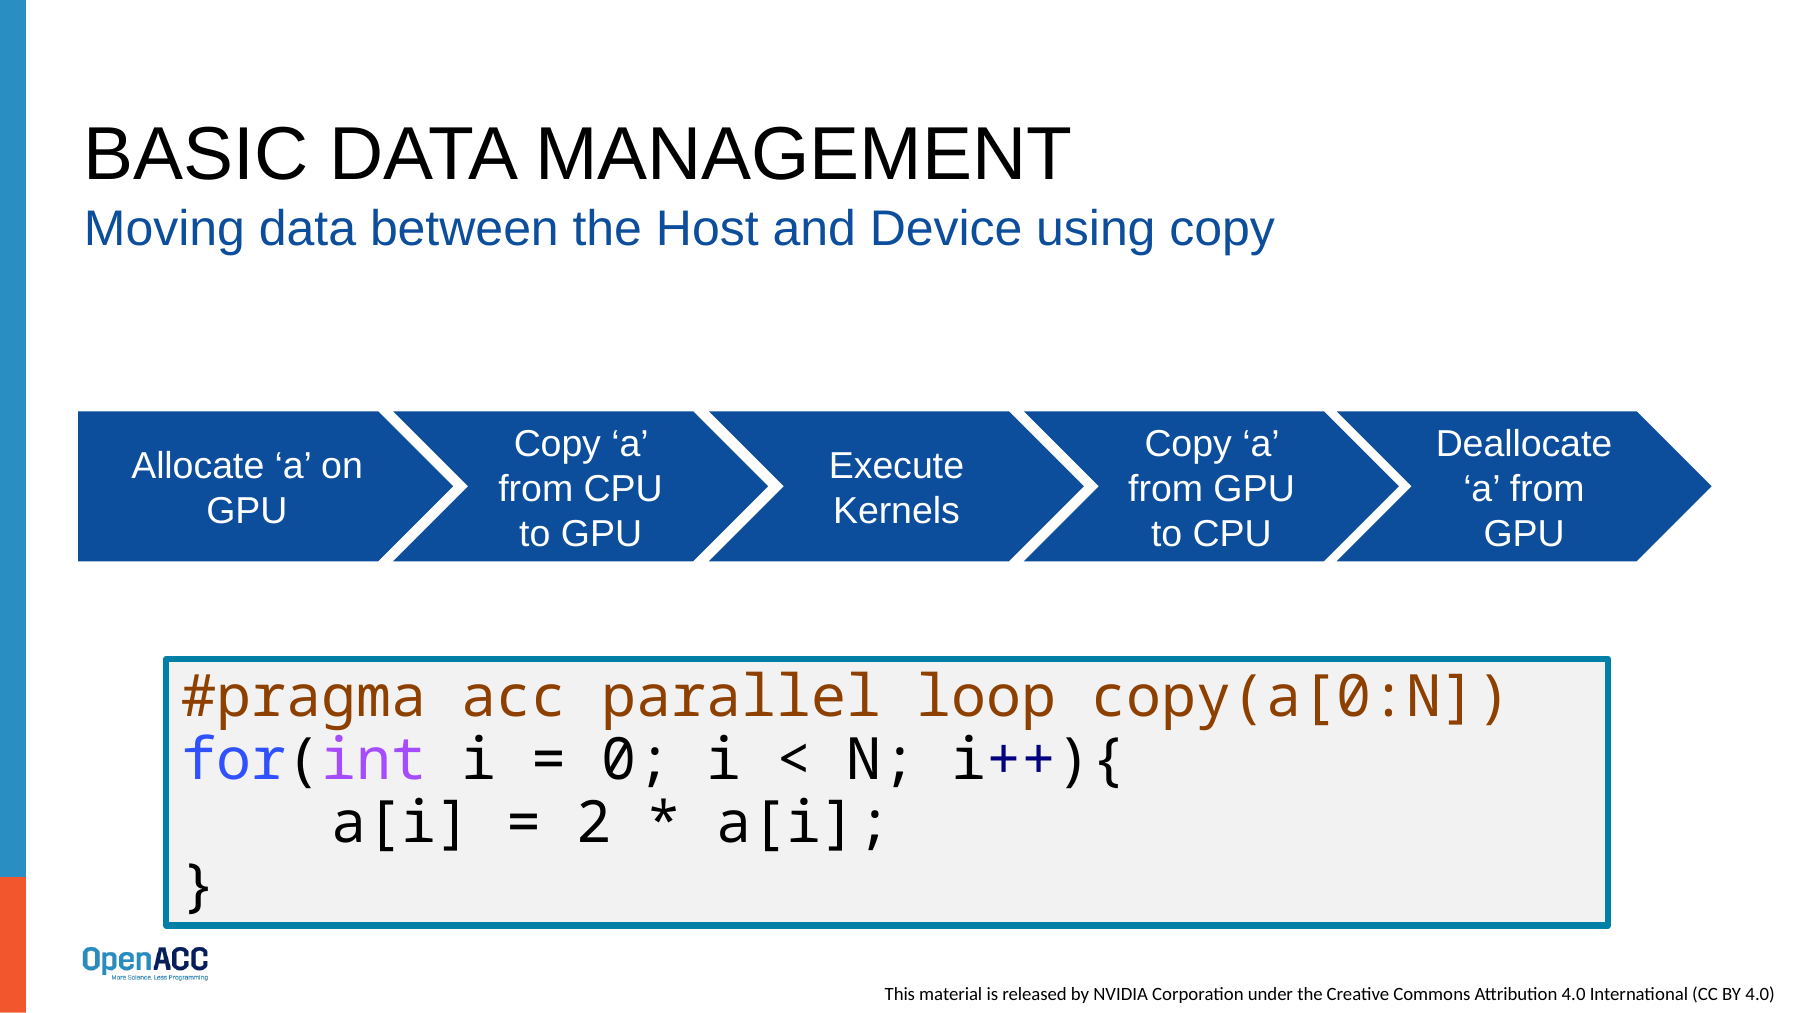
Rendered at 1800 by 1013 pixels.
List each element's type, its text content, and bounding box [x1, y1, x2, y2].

text_box Allocate ‘a’ on GPU [78, 411, 454, 562]
text_box Copy ‘a’ from CPU to GPU [393, 411, 769, 562]
text_box Execute Kernels [708, 411, 1084, 562]
picture [81, 946, 208, 981]
text_box Copy ‘a’ from GPU to CPU [1023, 411, 1399, 562]
text_box #pragma acc parallel loop copy(a[0:N]) for(int i = 0; i < N; i++){ a[i] = 2 * a[i]; } [166, 658, 1608, 926]
text_box Deallocate ‘a’ from GPU [1336, 411, 1712, 562]
list Moving data between the Host and Device using copy [68, 194, 1706, 282]
title BASIC DATA MANAGEMENT [68, 106, 1706, 194]
